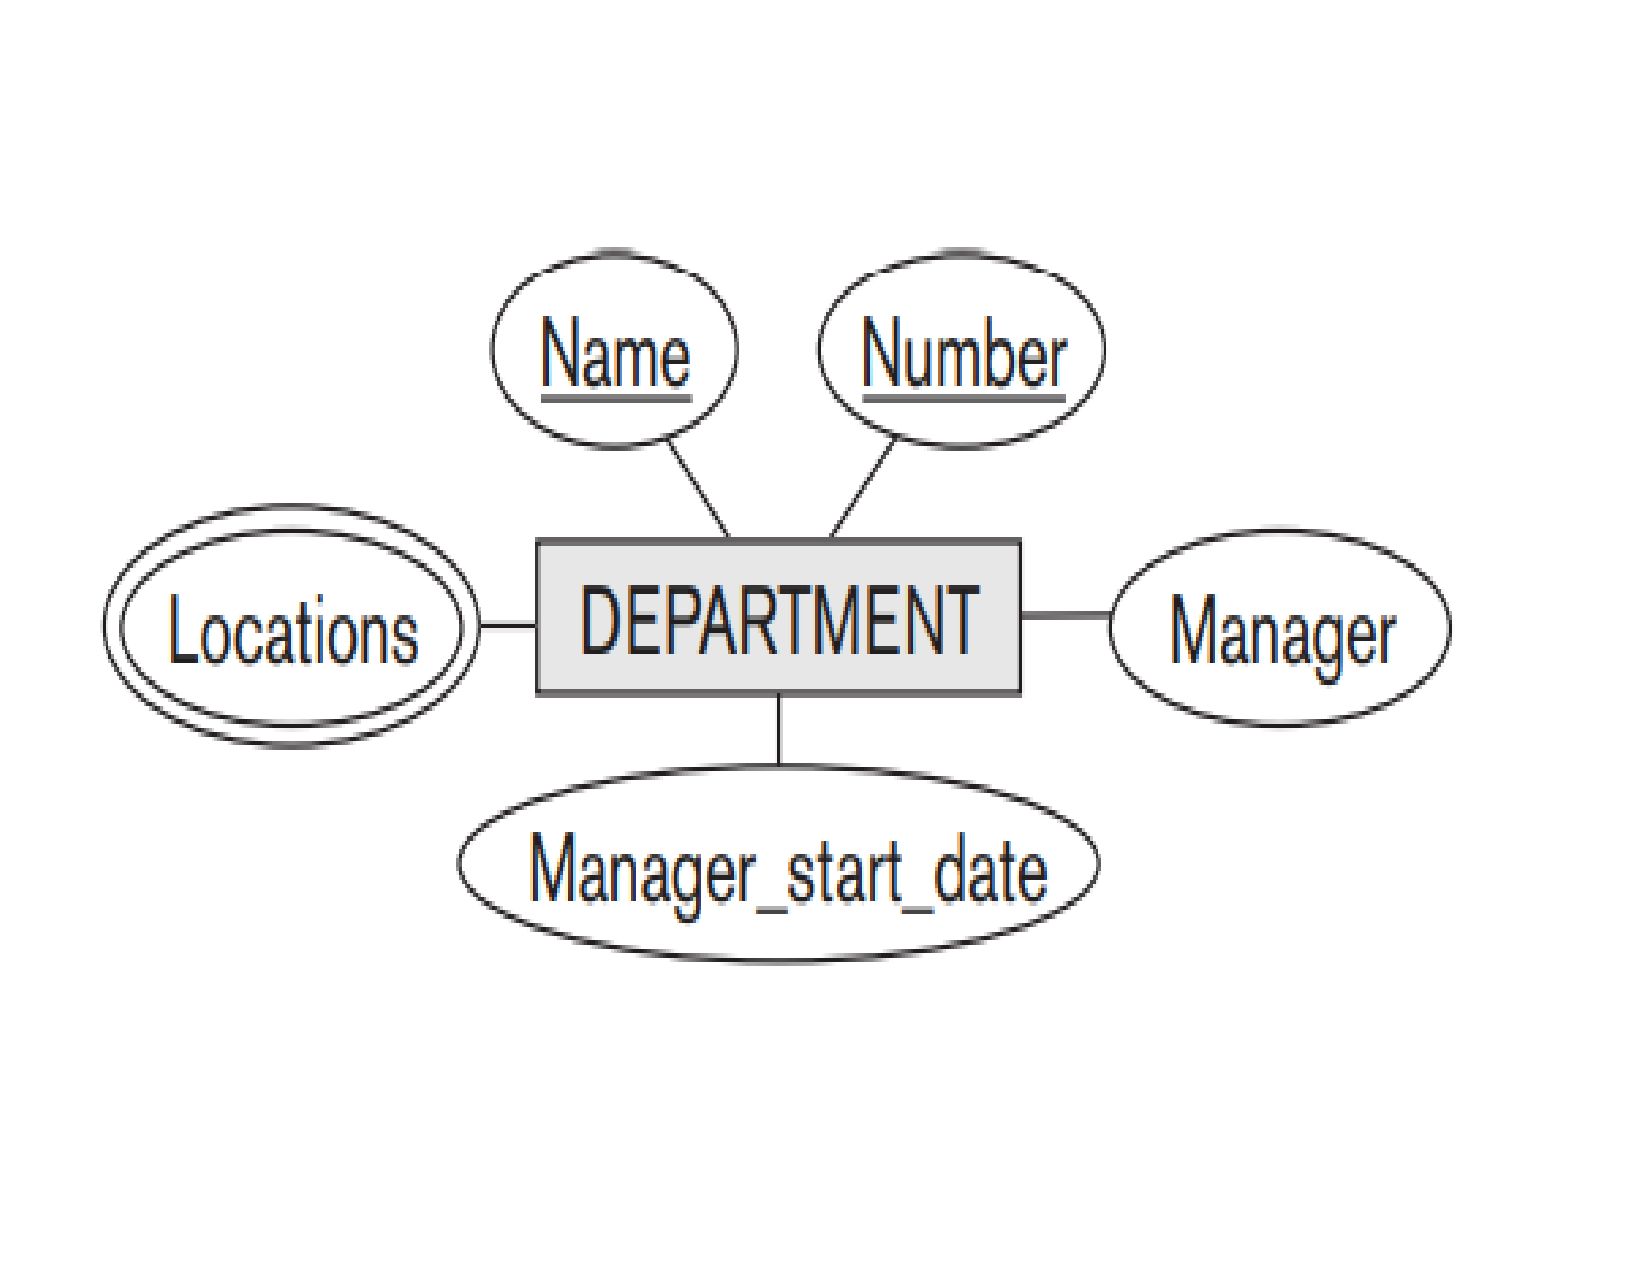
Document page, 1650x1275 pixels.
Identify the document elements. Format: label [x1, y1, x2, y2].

picture [0, 87, 1572, 1045]
